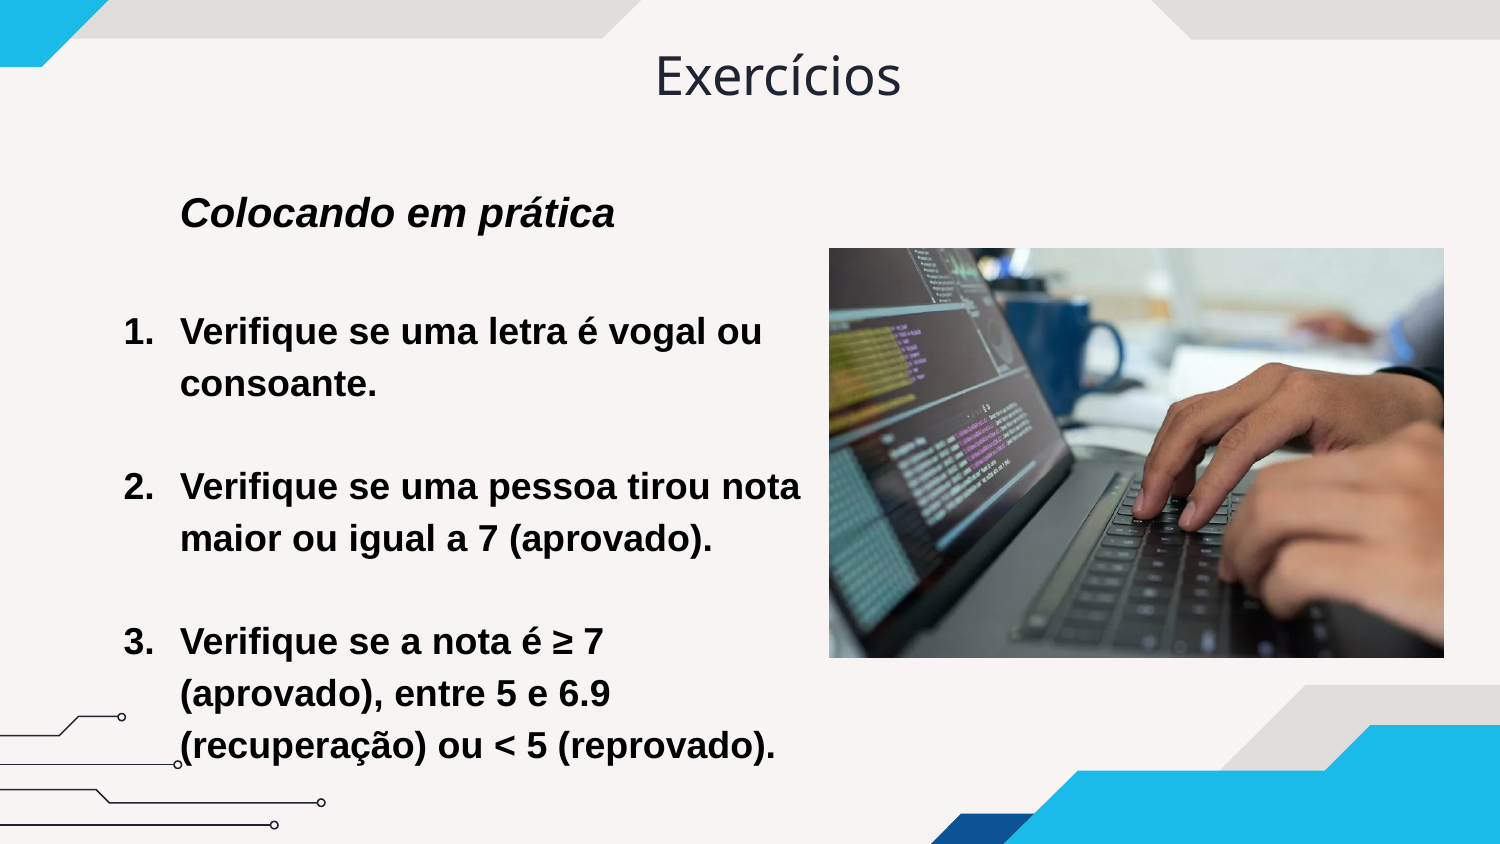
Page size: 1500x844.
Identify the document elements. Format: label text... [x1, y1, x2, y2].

picture [829, 248, 1444, 658]
subtitle Colocando em prática Verifique se uma letra é vogal ou consoante. Verifique se uma pessoa tirou nota maior ou igual a 7 (aprovado). Verifique se a nota é ≥ 7 (aprovado), entre 5 e 6.9 (recuperação) ou < 5 (reprovado). [89, 163, 826, 509]
text_box Exercícios [410, 26, 1147, 122]
